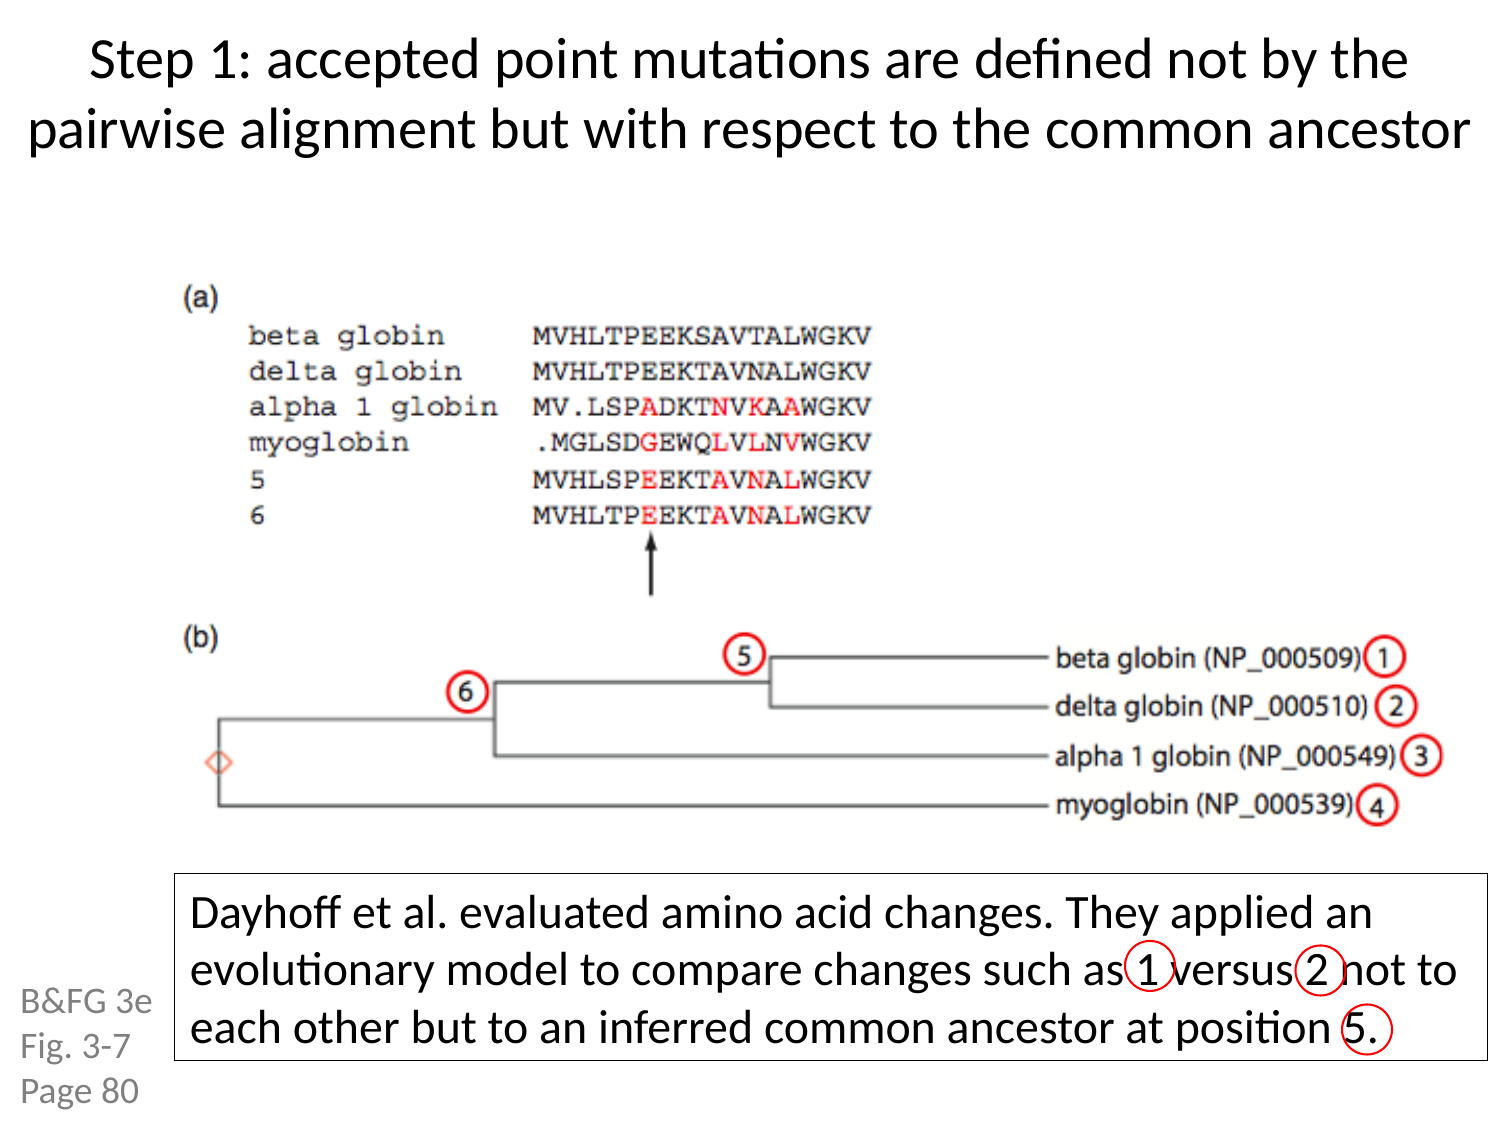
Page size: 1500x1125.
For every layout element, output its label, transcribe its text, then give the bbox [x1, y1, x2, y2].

text_box B&FG 3e Fig. 3-7 Page 80 [5, 968, 169, 1119]
text_box Step 1: accepted point mutations are defined not by the pairwise alignment but with respect to the common ancestor [0, 12, 1500, 168]
picture [168, 270, 1463, 853]
text_box [1341, 1003, 1393, 1056]
text_box Dayhoff et al. evaluated amino acid changes. They applied an evolutionary model to compare changes such as 1 versus 2 not to each other but to an inferred common ancestor at position 5. [174, 873, 1488, 1061]
text_box [1124, 940, 1176, 992]
text_box [1294, 944, 1347, 997]
